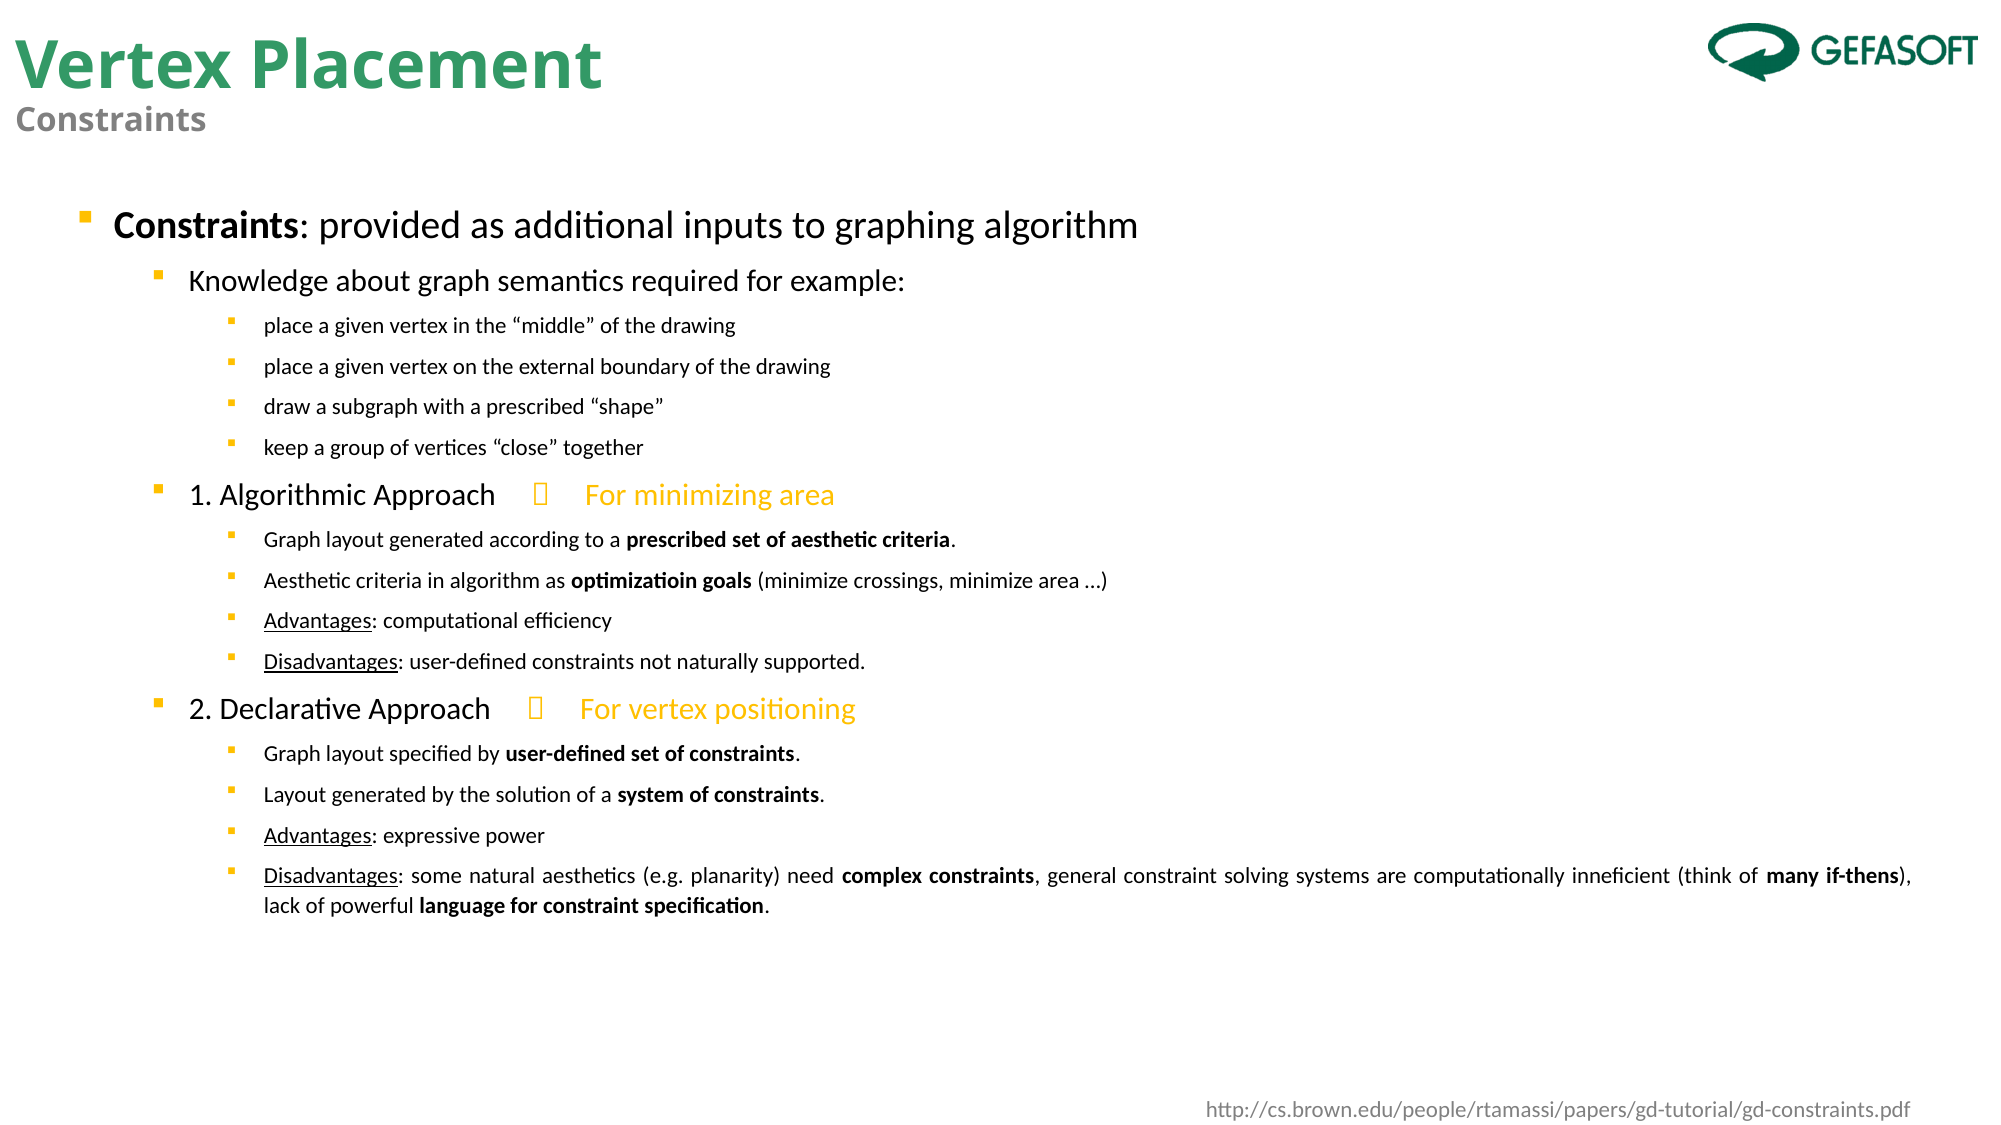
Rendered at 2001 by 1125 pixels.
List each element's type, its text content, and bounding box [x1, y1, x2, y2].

text_box Constraints: provided as additional inputs to graphing algorithm Knowledge about graph semantics required for example: place a given vertex in the “middle” of the drawing place a given vertex on the external boundary of the drawing draw a subgraph with a prescribed “shape” keep a group of vertices “close” together 1. Algorithmic Approach  For minimizing area Graph layout generated according to a prescribed set of aesthetic criteria. Aesthetic criteria in algorithm as optimizatioin goals (minimize crossings, minimize area …) Advantages: computational efficiency Disadvantages: user-defined constraints not naturally supported. 2. Declarative Approach  For vertex positioning Graph layout specified by user-defined set of constraints. Layout generated by the solution of a system of constraints. Advantages: expressive power Disadvantages: some natural aesthetics (e.g. planarity) need complex constraints, general constraint solving systems are computationally inneficient (think of many if-thens), lack of powerful language for constraint specification. http://cs.brown.edu/people/rtamassi/papers/gd-tutorial/gd-constraints.pdf [61, 186, 1927, 1125]
picture [1708, 22, 1978, 82]
title Vertex Placement Constraints [0, 3, 2000, 166]
